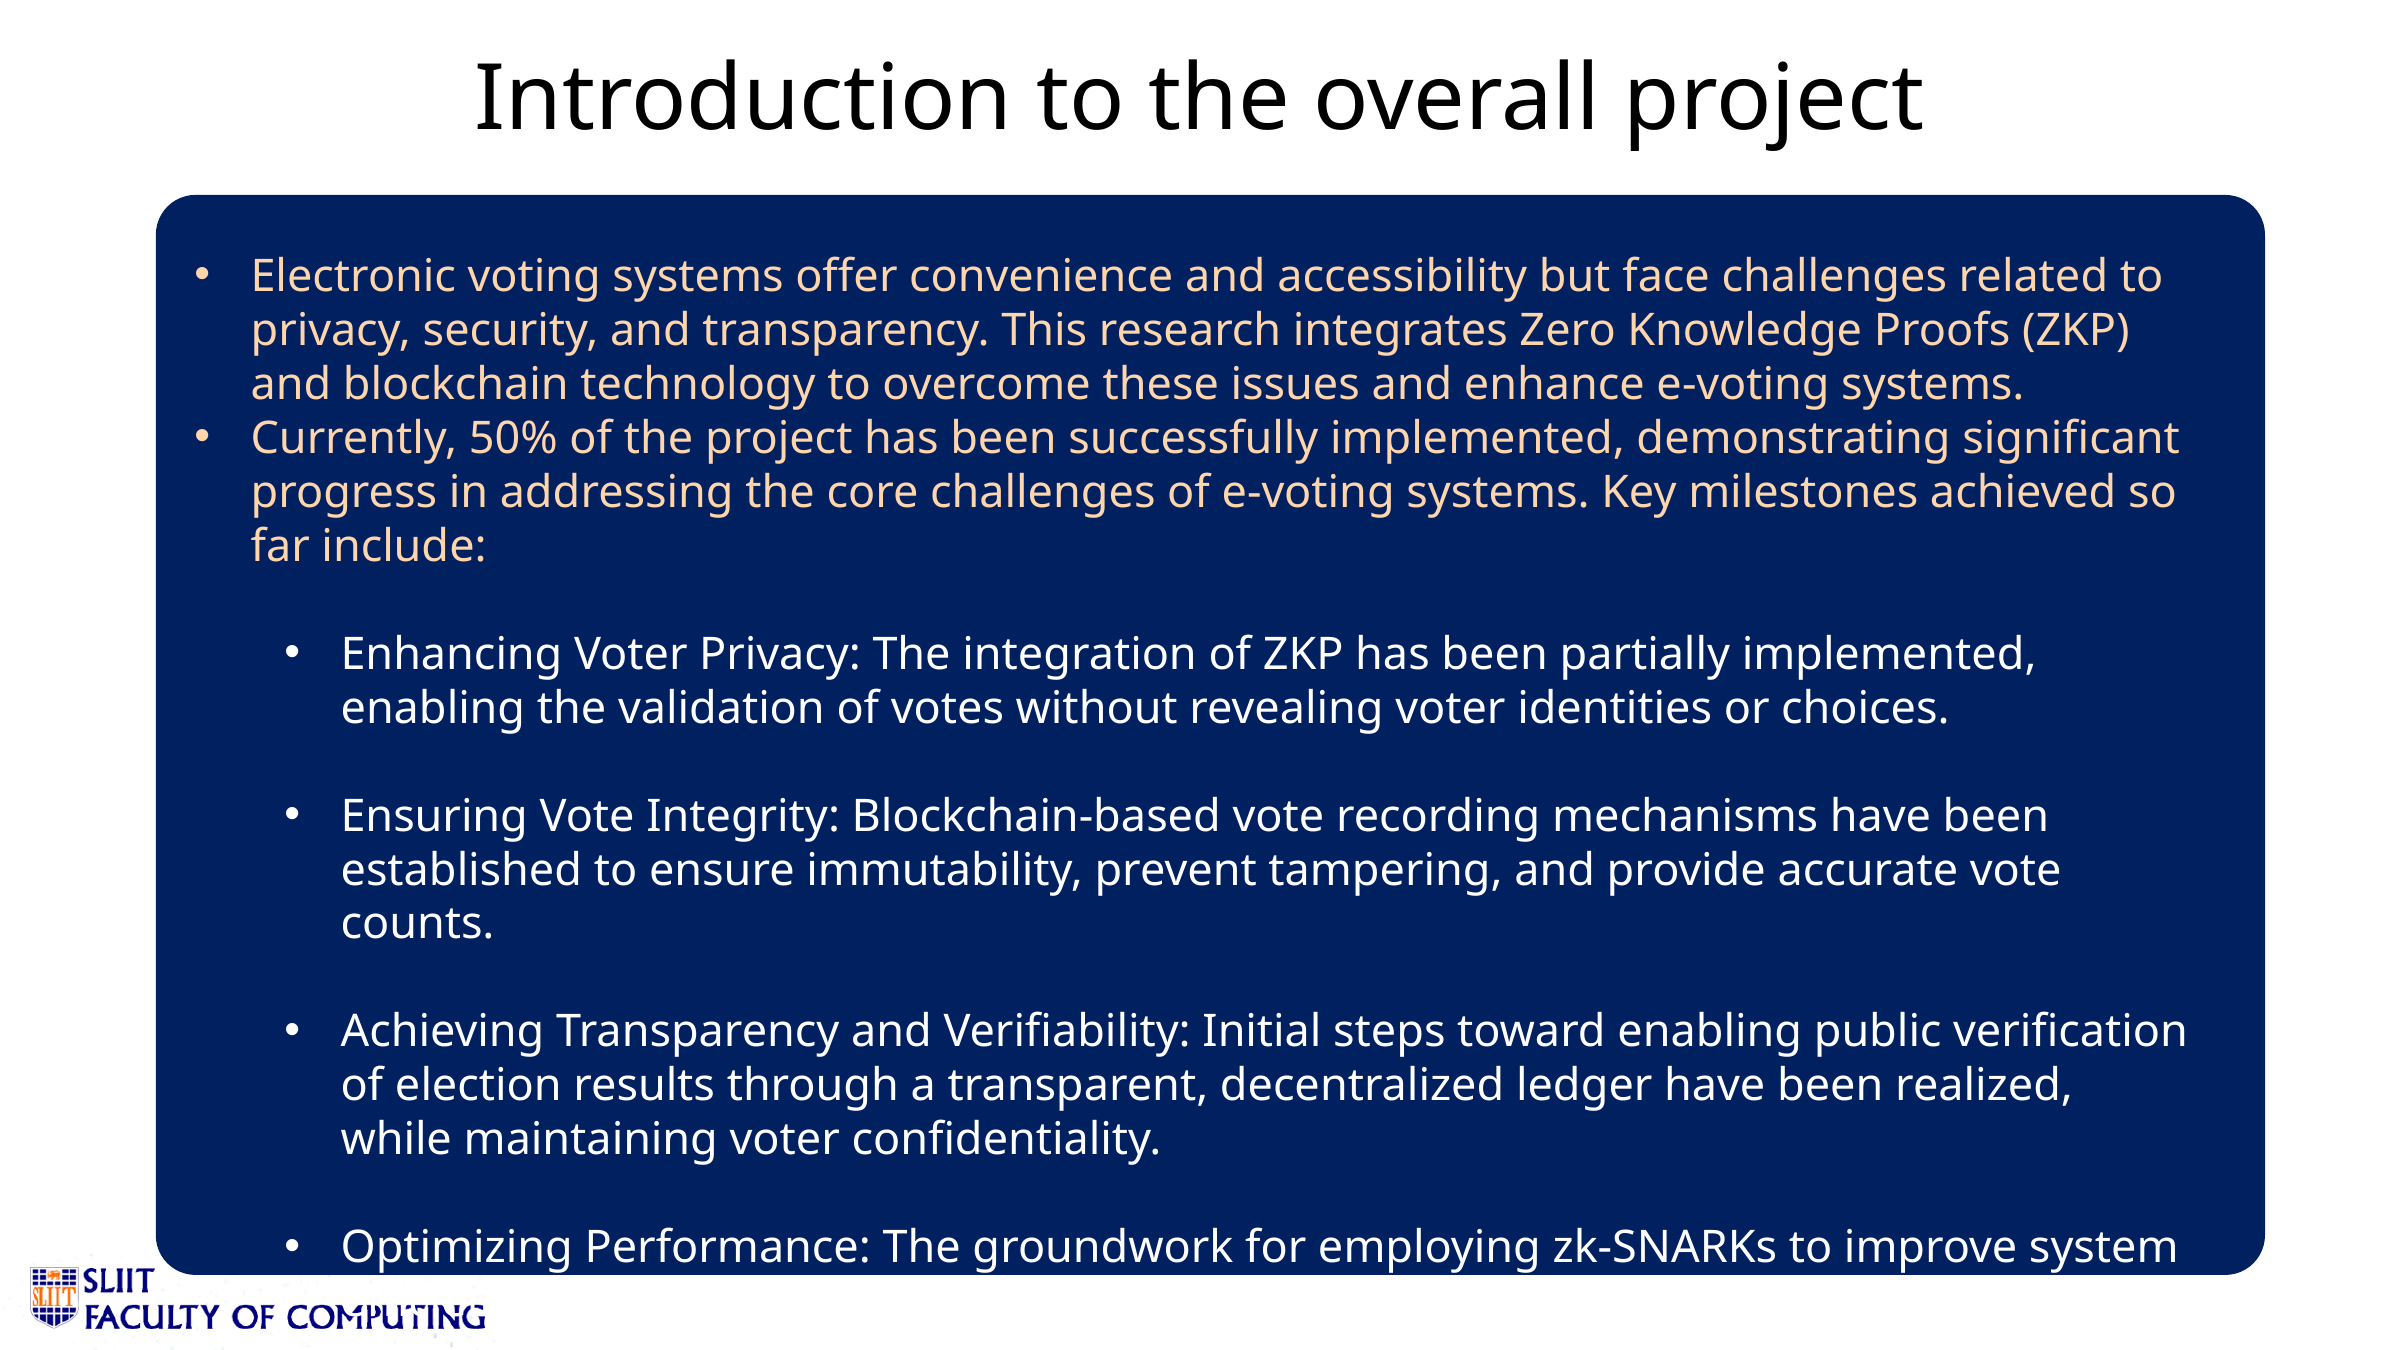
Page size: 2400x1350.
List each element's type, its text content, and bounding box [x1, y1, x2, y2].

title Introduction to the overall project [180, 30, 2220, 196]
picture [0, 1254, 179, 1350]
text_box [154, 193, 2267, 1276]
text_box Electronic voting systems offer convenience and accessibility but face challenges related to privacy, security, and transparency. This research integrates Zero Knowledge Proofs (ZKP) and blockchain technology to overcome these issues and enhance e-voting systems. Currently, 50% of the project has been successfully implemented, demonstrating significant progress in addressing the core challenges of e-voting systems. Key milestones achieved so far include: Enhancing Voter Privacy: The integration of ZKP has been partially implemented, enabling the validation of votes without revealing voter identities or choices. Ensuring Vote Integrity: Blockchain-based vote recording mechanisms have been established to ensure immutability, prevent tampering, and provide accurate vote counts. Achieving Transparency and Verifiability: Initial steps toward enabling public verification of election results through a transparent, decentralized ledger have been realized, while maintaining voter confidentiality. Optimizing Performance: The groundwork for employing zk-SNARKs to improve system efficiency and scalability has been laid, with ongoing optimization for large-scale election scenarios. [179, 238, 2207, 1350]
